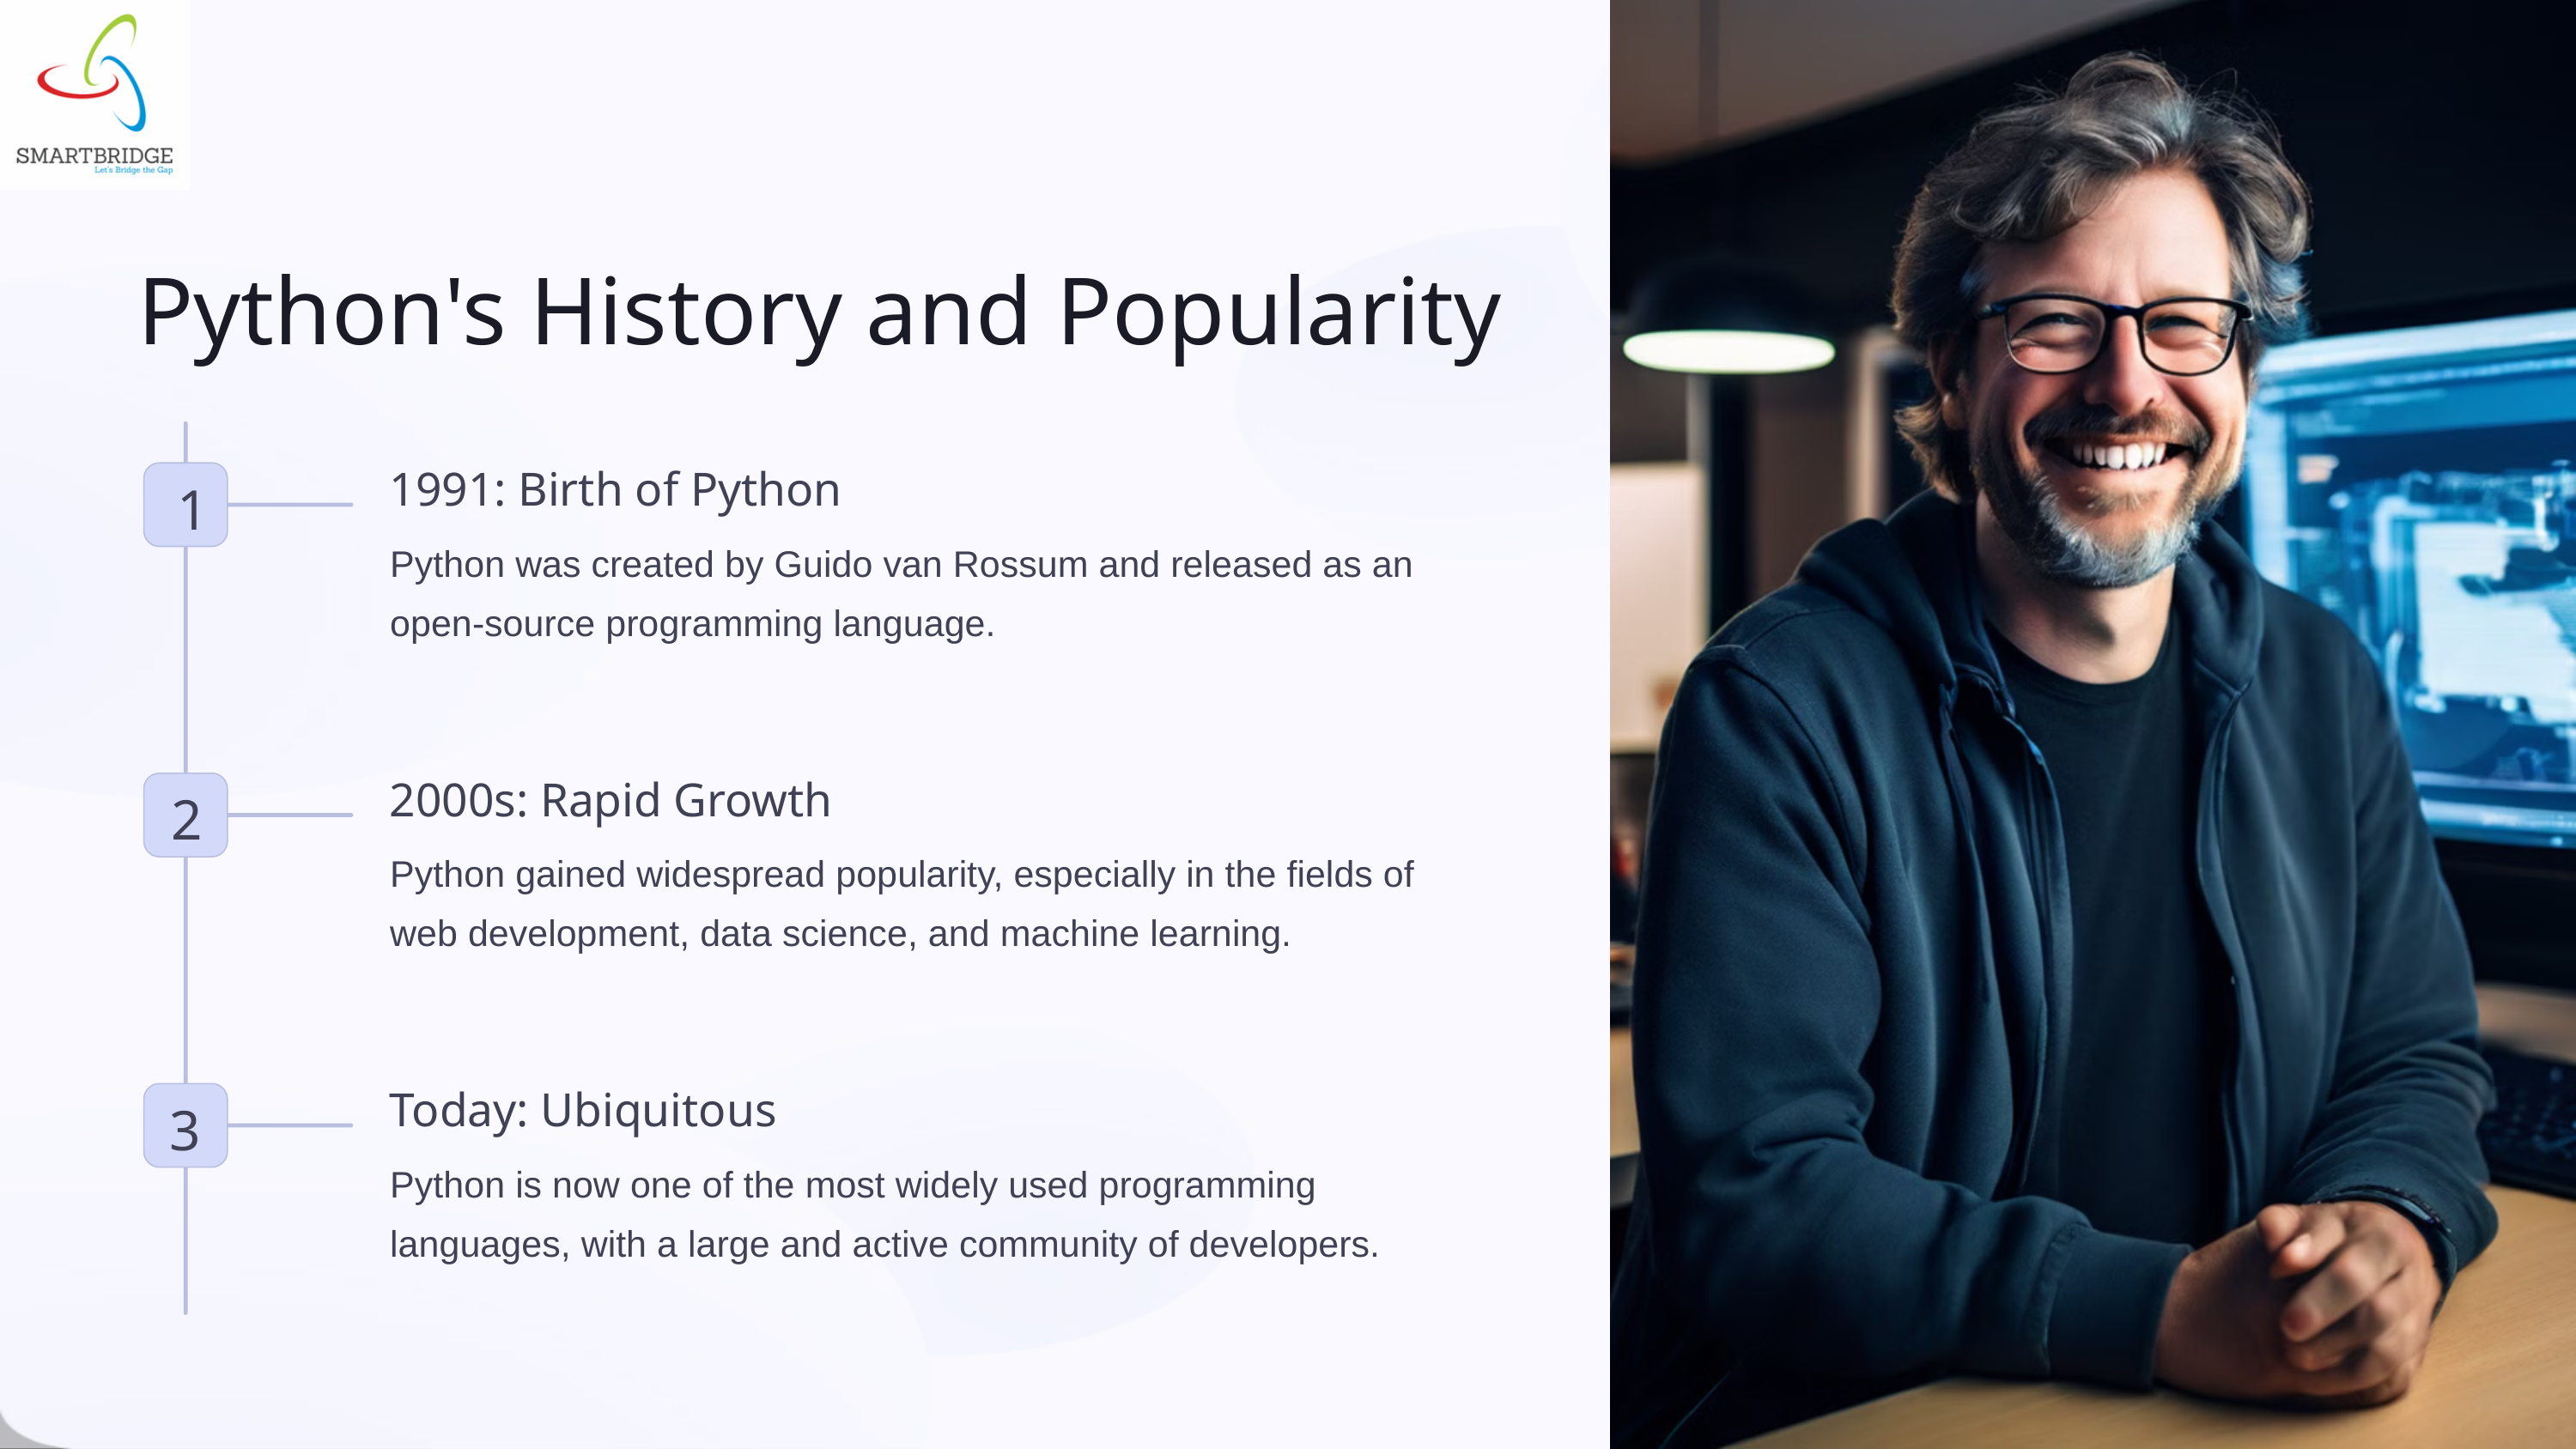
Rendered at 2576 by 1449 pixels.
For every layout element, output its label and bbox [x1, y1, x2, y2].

text_box [143, 1082, 228, 1168]
text_box [0, 0, 2576, 1449]
text_box [232, 812, 354, 817]
text_box [232, 502, 354, 507]
text_box [183, 865, 188, 1081]
text_box [143, 772, 228, 858]
text_box [232, 1123, 354, 1128]
text_box [183, 1175, 188, 1316]
text_box [183, 421, 188, 460]
text_box [183, 555, 188, 771]
text_box [143, 462, 228, 548]
